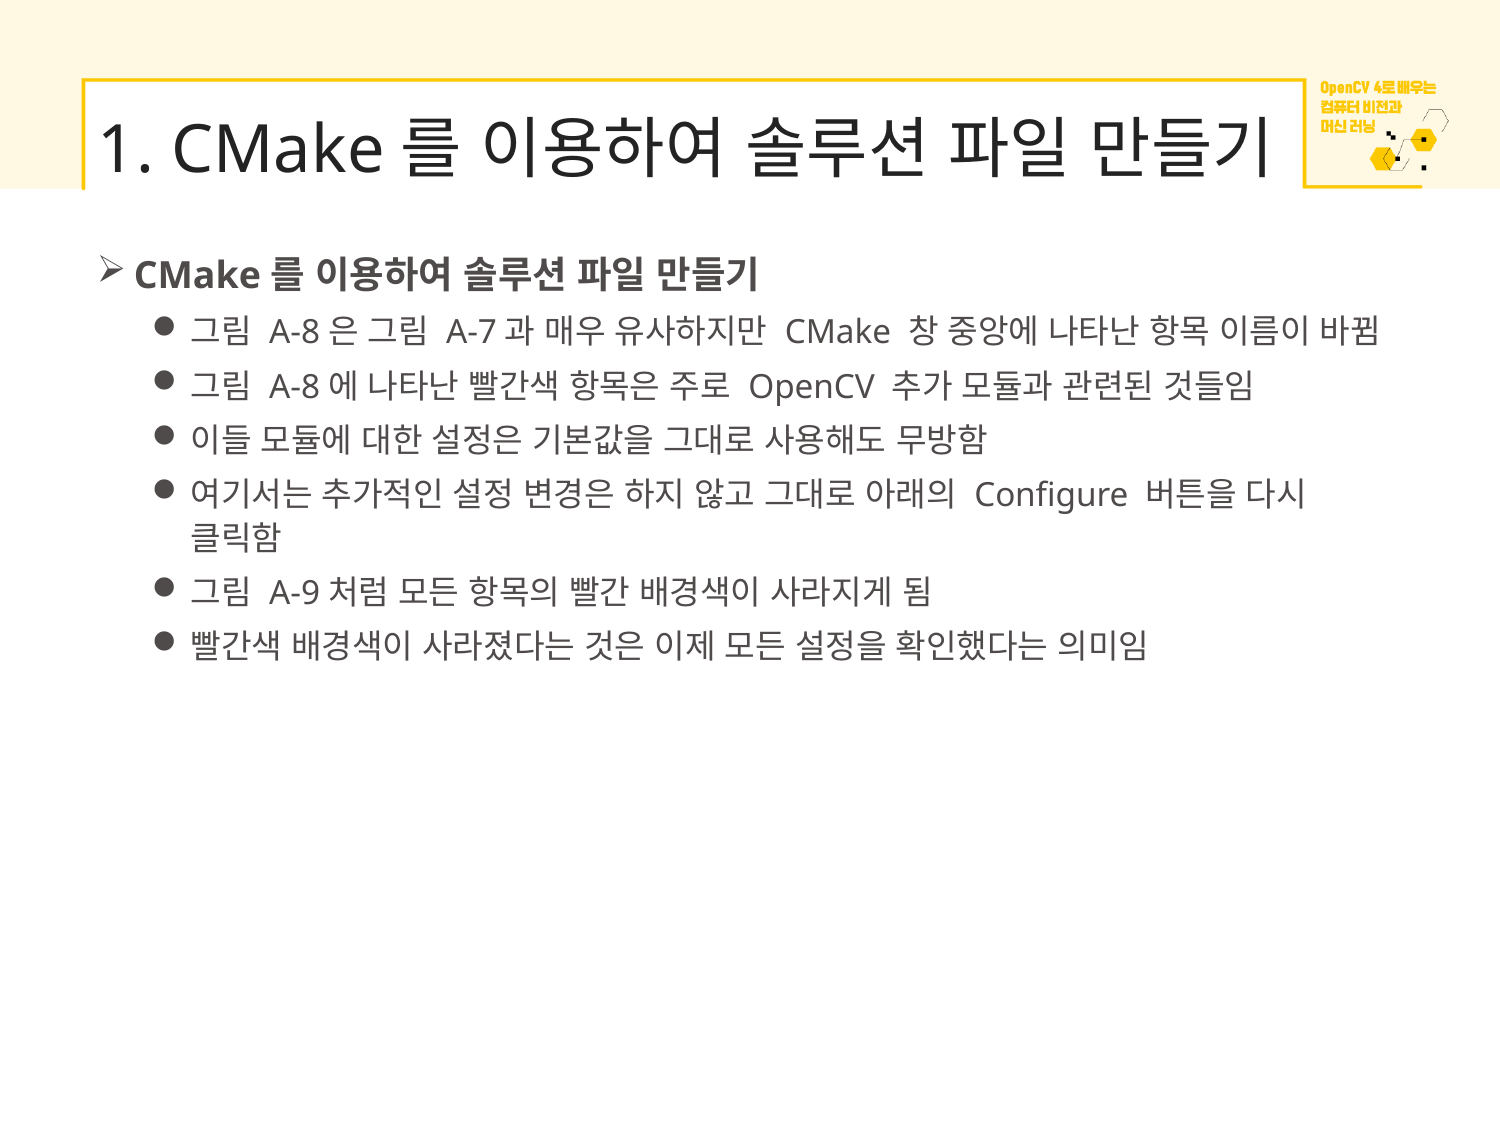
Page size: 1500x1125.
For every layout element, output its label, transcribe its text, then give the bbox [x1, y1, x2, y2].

picture [0, 0, 1500, 1125]
title 1. CMake를 이용하여 솔루션 파일 만들기 [82, 61, 1413, 193]
list CMake를 이용하여 솔루션 파일 만들기 그림 A-8은 그림 A-7과 매우 유사하지만 CMake 창 중앙에 나타난 항목 이름이 바뀜 그림 A-8에 나타난 빨간색 항목은 주로 OpenCV 추가 모듈과 관련된 것들임 이들 모듈에 대한 설정은 기본값을 그대로 사용해도 무방함 여기서는 추가적인 설정 변경은 하지 않고 그대로 아래의 Configure 버튼을 다시 클릭함 그림 A-9처럼 모든 항목의 빨간 배경색이 사라지게 됨 빨간색 배경색이 사라졌다는 것은 이제 모든 설정을 확인했다는 의미임 [81, 239, 1412, 1054]
